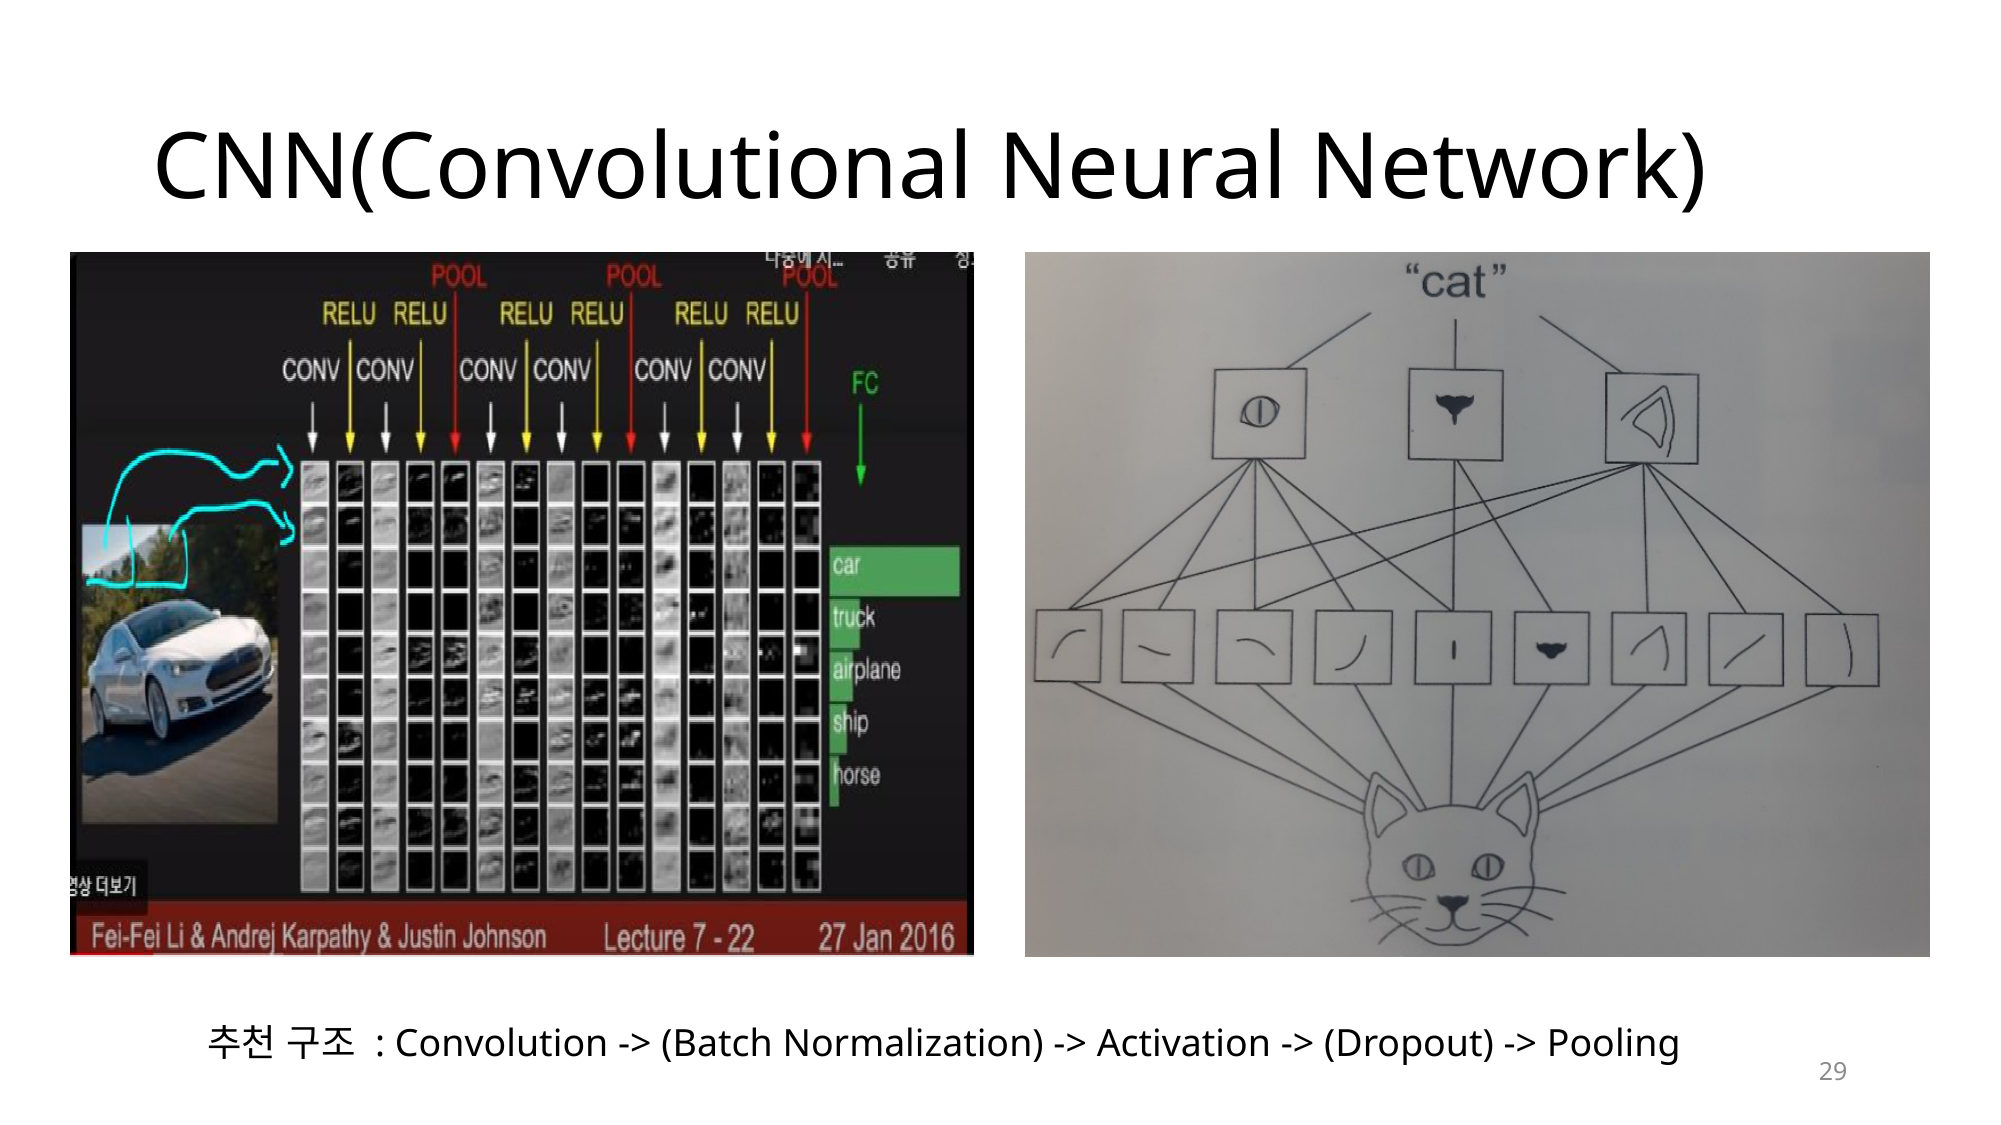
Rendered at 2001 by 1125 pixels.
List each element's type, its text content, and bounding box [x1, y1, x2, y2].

title CNN(Convolutional Neural Network) [137, 59, 1863, 278]
text_box 추천 구조 : Convolution -> (Batch Normalization) -> Activation -> (Dropout) -> Pooling [192, 1012, 1757, 1072]
slide_number 29 [1412, 1042, 1863, 1103]
picture [1025, 252, 1930, 957]
picture [70, 252, 975, 957]
